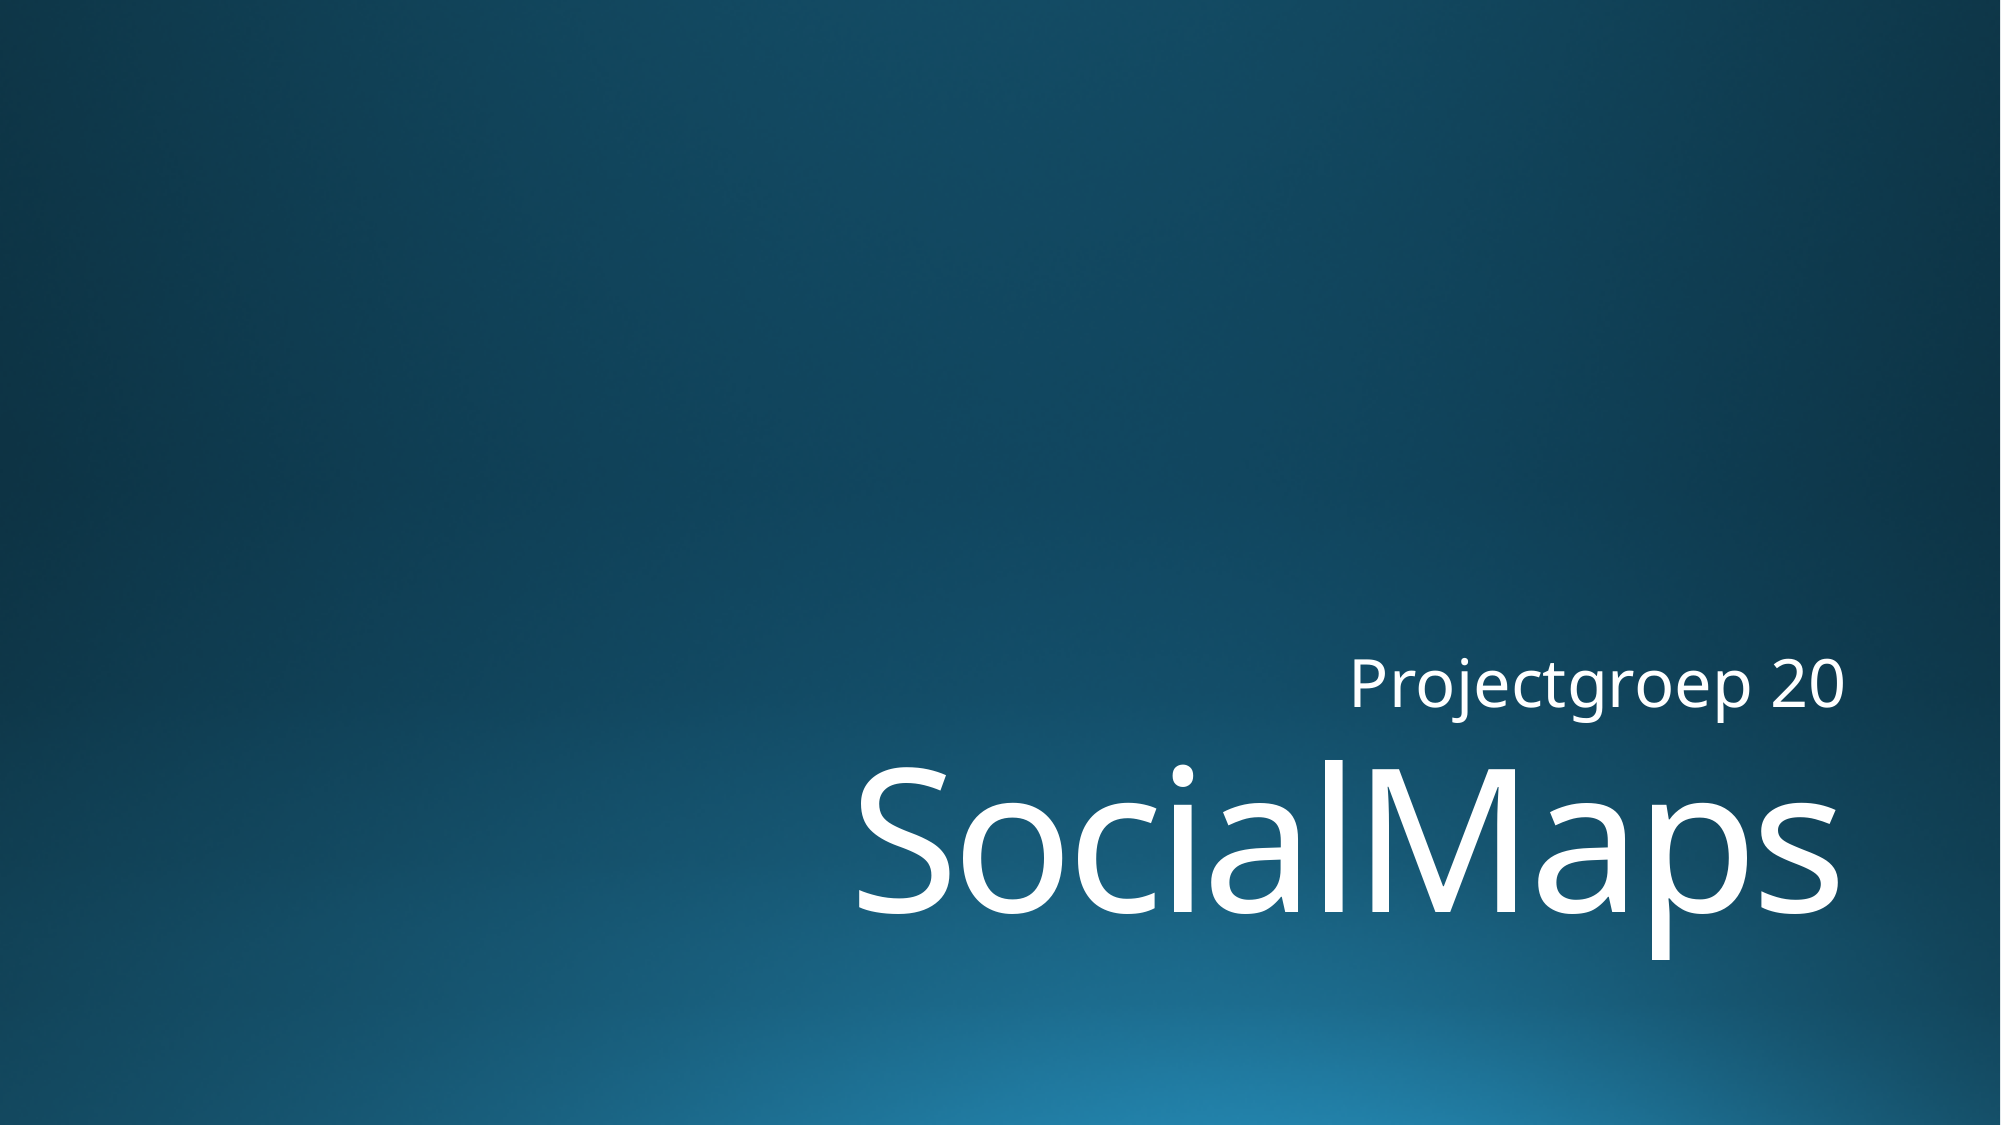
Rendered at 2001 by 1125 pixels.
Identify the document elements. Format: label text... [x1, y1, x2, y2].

subtitle Projectgroep 20 [362, 606, 1863, 730]
picture [0, 0, 2001, 1125]
title SocialMaps [362, 732, 1863, 1002]
